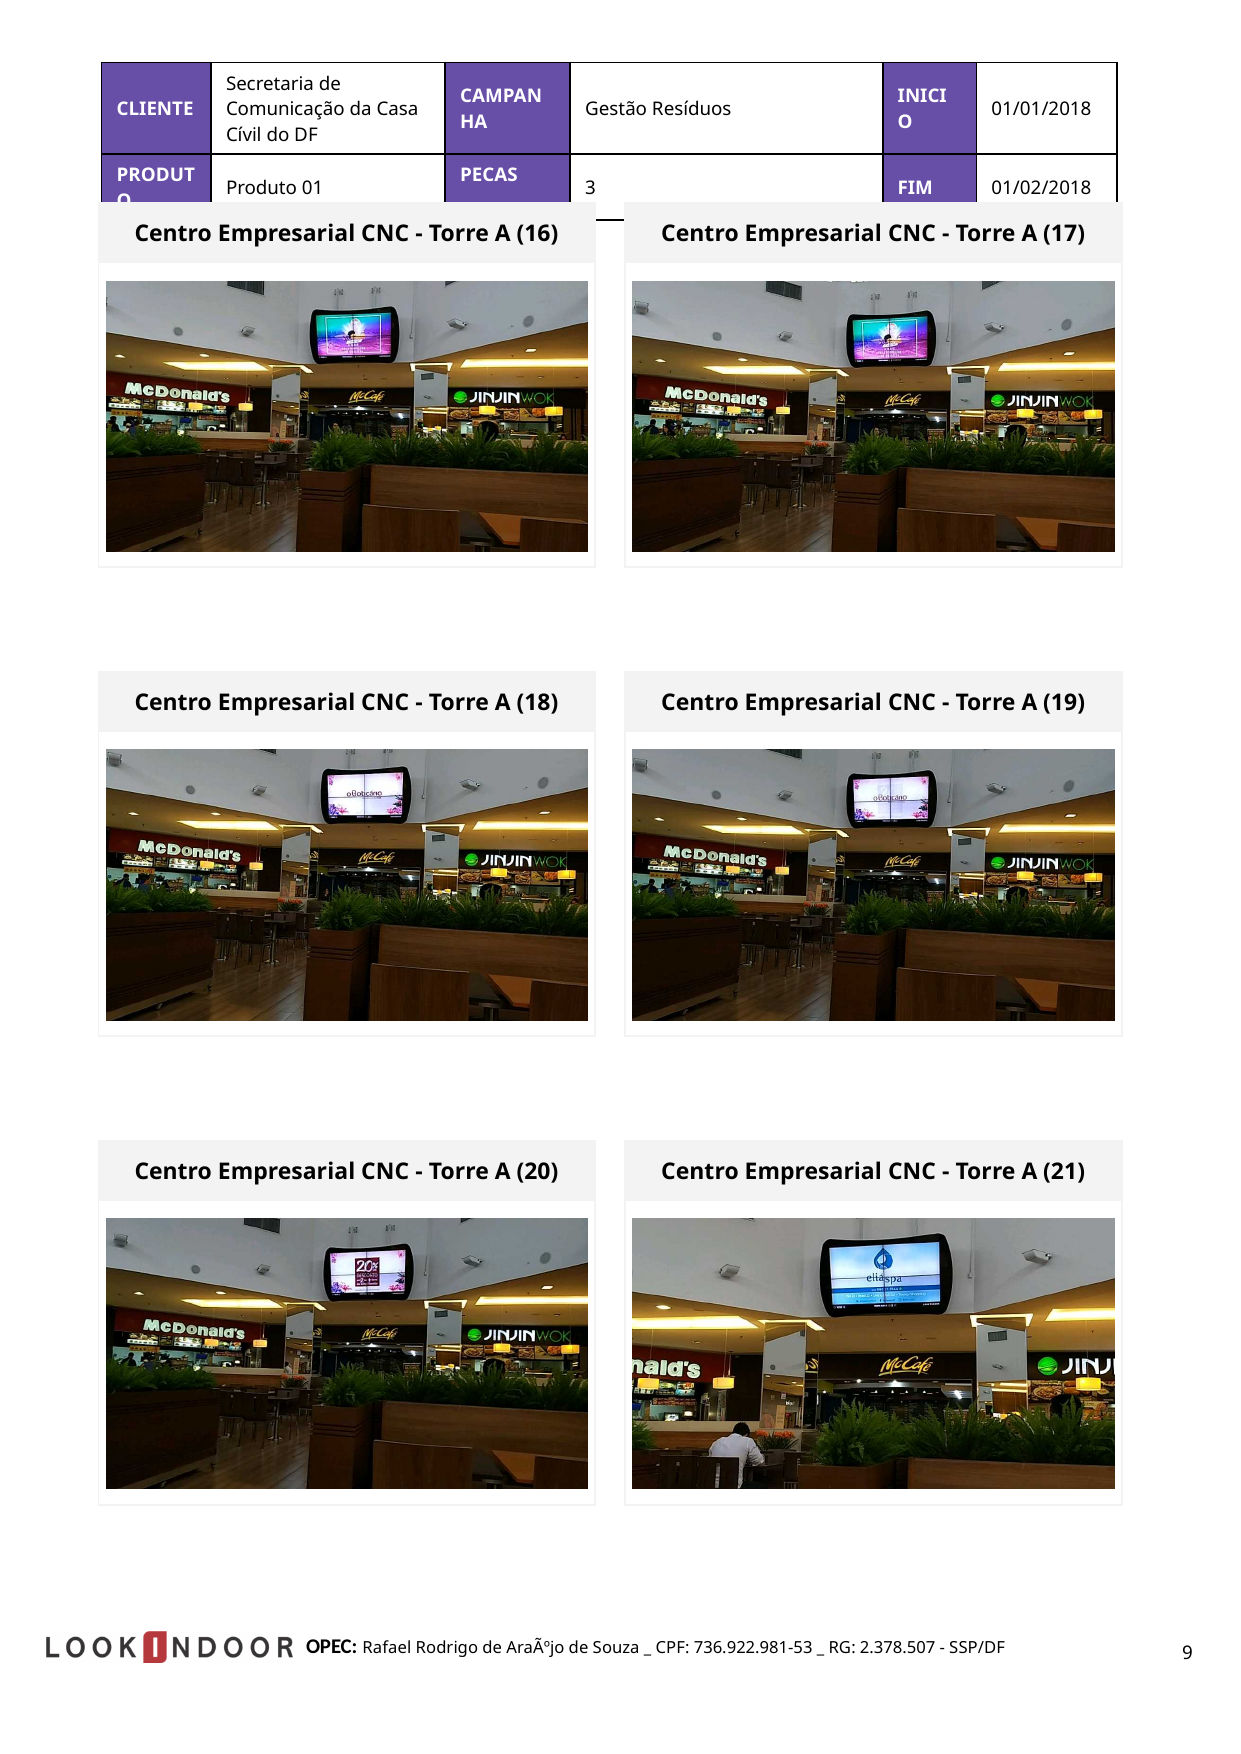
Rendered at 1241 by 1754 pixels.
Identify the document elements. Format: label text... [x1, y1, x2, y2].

table_header Centro Empresarial CNC - Torre A (17) [626, 204, 1121, 262]
table_header Centro Empresarial CNC - Torre A (21) [626, 1142, 1121, 1199]
table_header INICIO [884, 63, 976, 153]
table_cell PRODUTO [102, 155, 210, 202]
table_header Centro Empresarial CNC - Torre A (18) [99, 673, 594, 730]
picture [46, 1631, 293, 1663]
table_cell 3 [571, 155, 882, 219]
table_header Centro Empresarial CNC - Torre A (19) [626, 673, 1121, 730]
table_header CAMPANHA [446, 63, 569, 153]
text_box OPEC: Rafael Rodrigo de AraÃºjo de Souza _ CPF: 736.922.981-53 _ RG: 2.378.507 - SSP/DF [109, 1625, 1204, 1665]
table_cell [626, 732, 1121, 1035]
table_header CLIENTE [102, 63, 210, 153]
table_header Gestão Resíduos [571, 63, 882, 153]
table_header Centro Empresarial CNC - Torre A (20) [99, 1142, 594, 1199]
picture [105, 749, 588, 1021]
picture [105, 281, 588, 552]
picture [632, 749, 1115, 1021]
picture [632, 1218, 1115, 1490]
picture [632, 281, 1115, 552]
table_cell [99, 732, 594, 1035]
table_header Centro Empresarial CNC - Torre A (16) [99, 204, 594, 262]
picture [105, 1218, 588, 1490]
table_cell PECAS [446, 155, 569, 202]
table_header Secretaria de Comunicação da Casa Cívil do DF [212, 63, 444, 153]
table_cell FIM [884, 155, 976, 202]
text_box 9 [1140, 1632, 1235, 1716]
table_cell [99, 1201, 594, 1504]
table_cell [626, 1201, 1121, 1504]
table_cell [99, 263, 594, 566]
table_cell Produto 01 [212, 155, 444, 202]
table_cell 01/02/2018 [977, 155, 1116, 202]
table_cell [626, 263, 1121, 566]
table_header 01/01/2018 [977, 63, 1116, 153]
